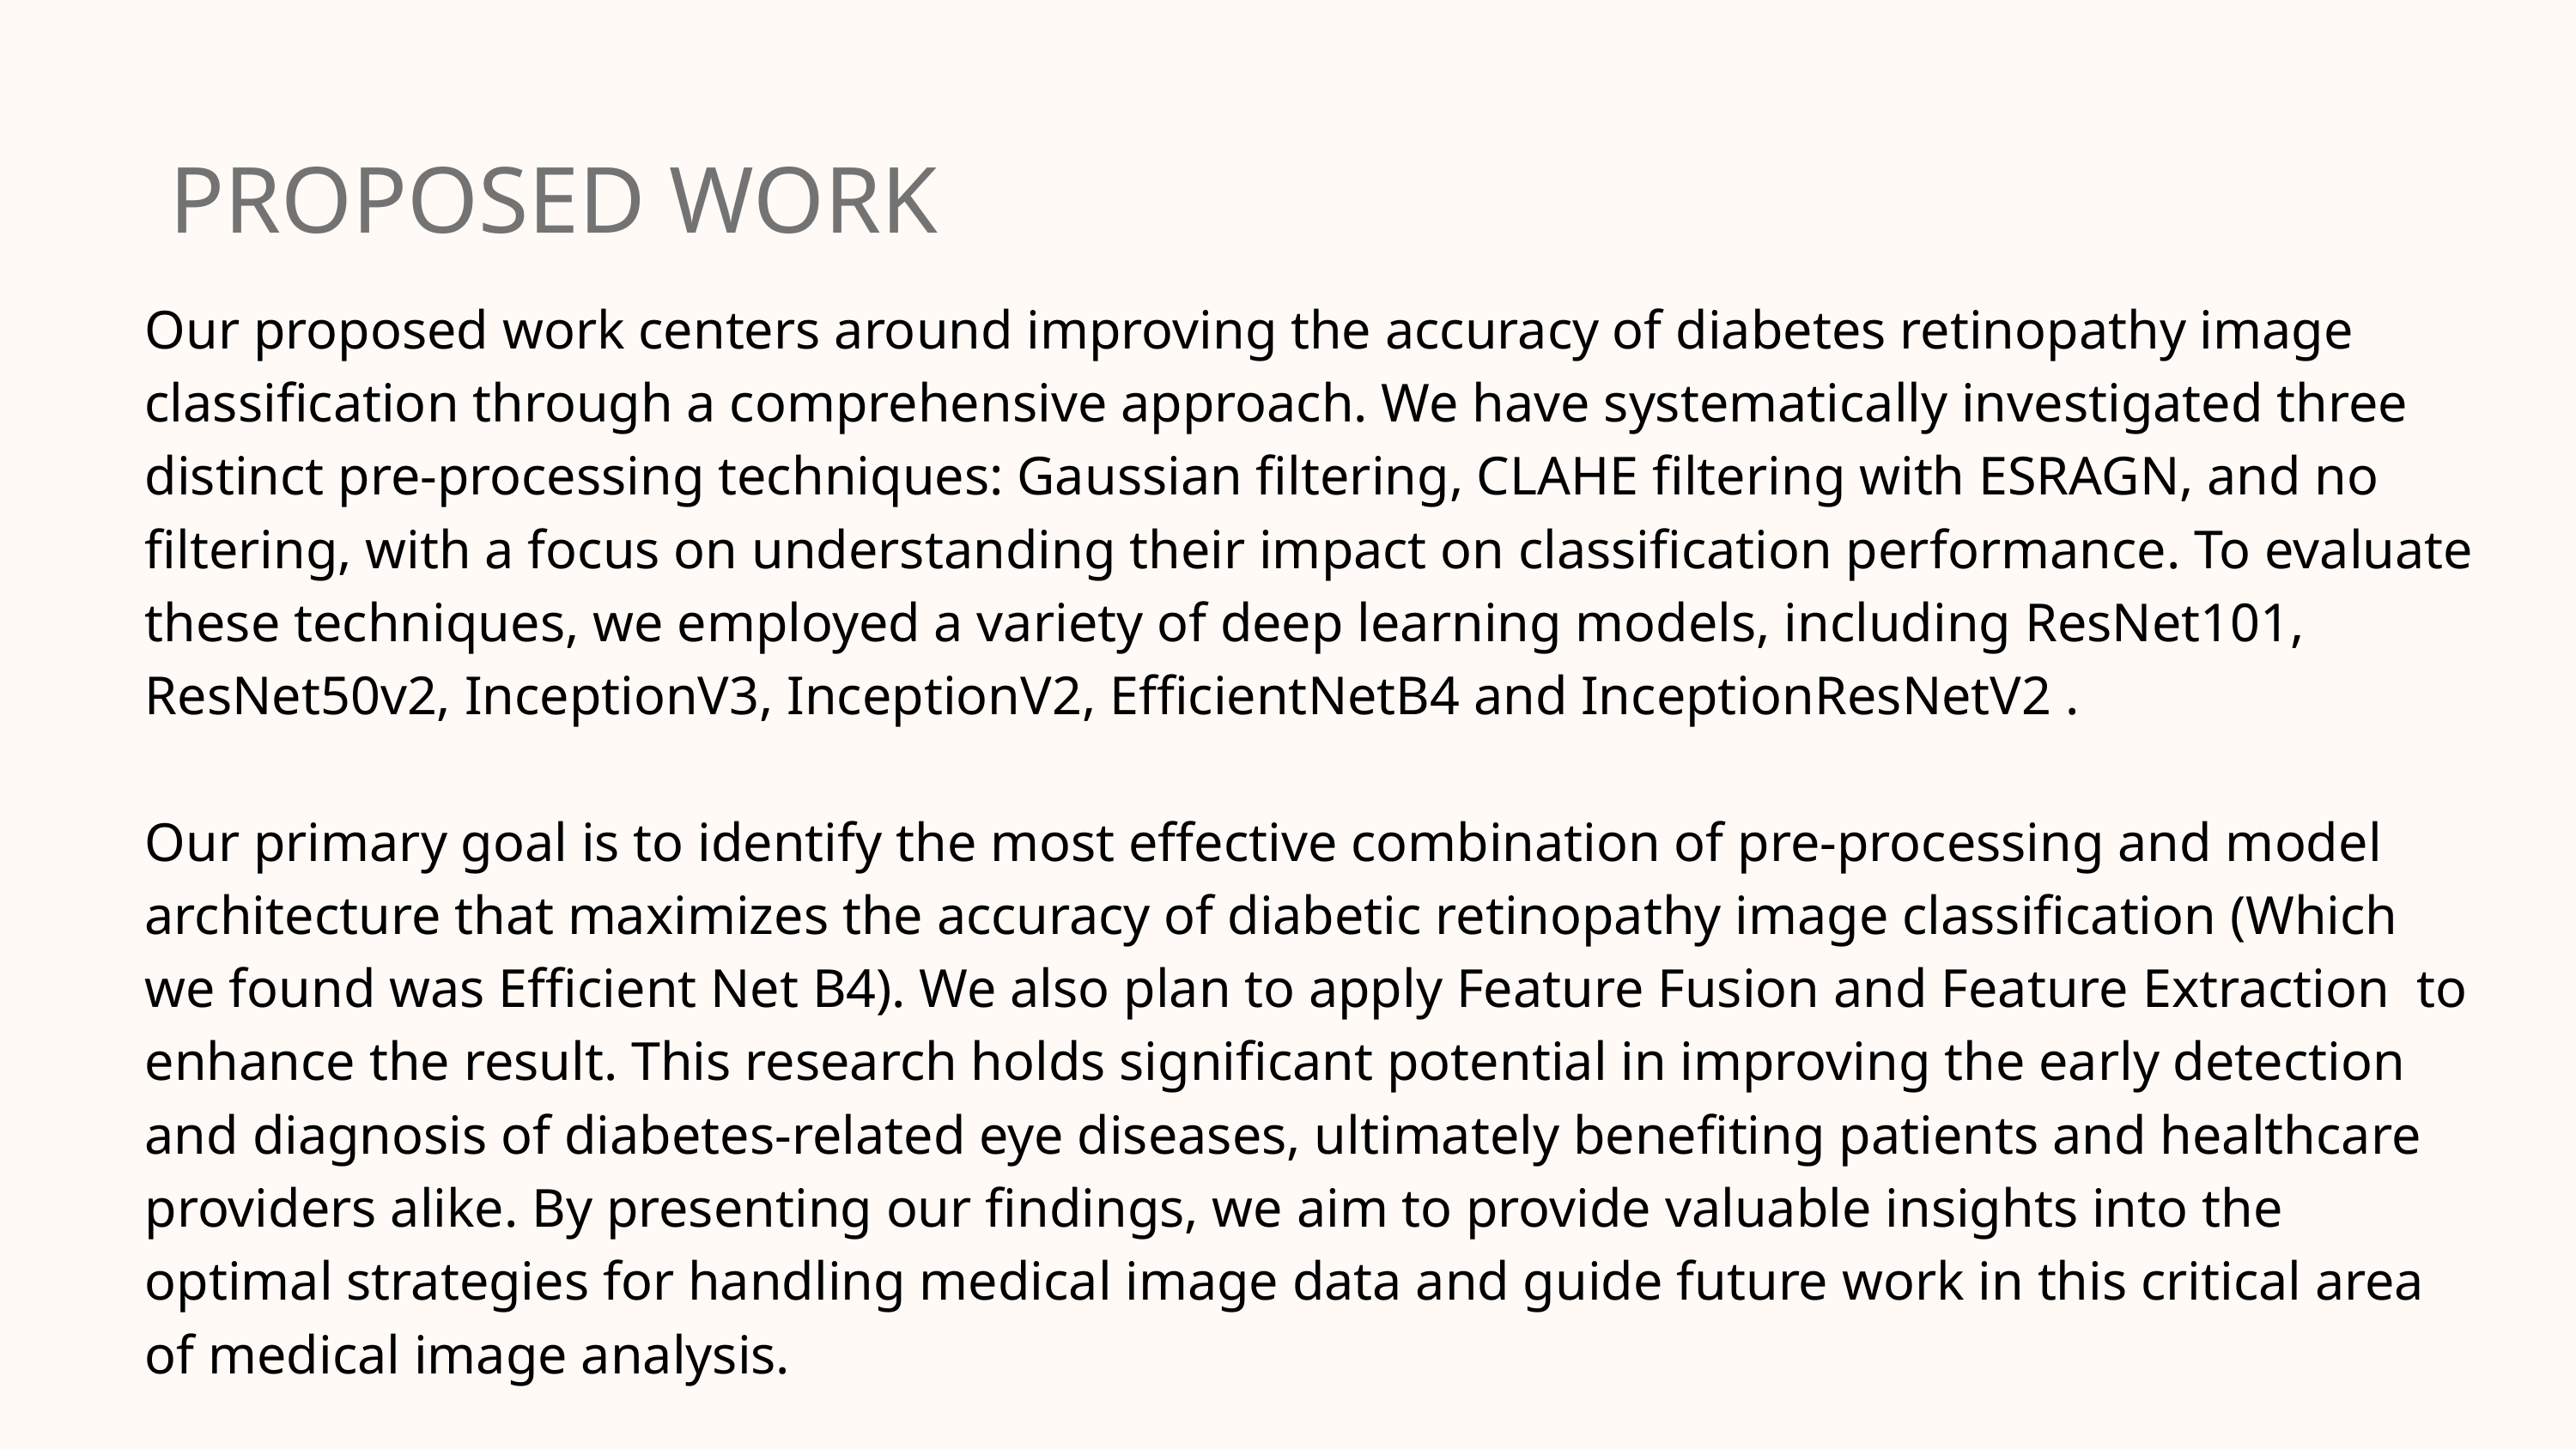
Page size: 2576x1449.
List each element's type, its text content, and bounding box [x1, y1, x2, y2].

text_box Our proposed work centers around improving the accuracy of diabetes retinopathy image classification through a comprehensive approach. We have systematically investigated three distinct pre-processing techniques: Gaussian filtering, CLAHE filtering with ESRAGN, and no filtering, with a focus on understanding their impact on classification performance. To evaluate these techniques, we employed a variety of deep learning models, including ResNet101, ResNet50v2, InceptionV3, InceptionV2, EfficientNetB4 and InceptionResNetV2 . Our primary goal is to identify the most effective combination of pre-processing and model architecture that maximizes the accuracy of diabetic retinopathy image classification (Which we found was Efficient Net B4). We also plan to apply Feature Fusion and Feature Extraction to enhance the result. This research holds significant potential in improving the early detection and diagnosis of diabetes-related eye diseases, ultimately benefiting patients and healthcare providers alike. By presenting our findings, we aim to provide valuable insights into the optimal strategies for handling medical image data and guide future work in this critical area of medical image analysis. [144, 286, 2481, 1385]
text_box PROPOSED WORK [154, 123, 954, 252]
